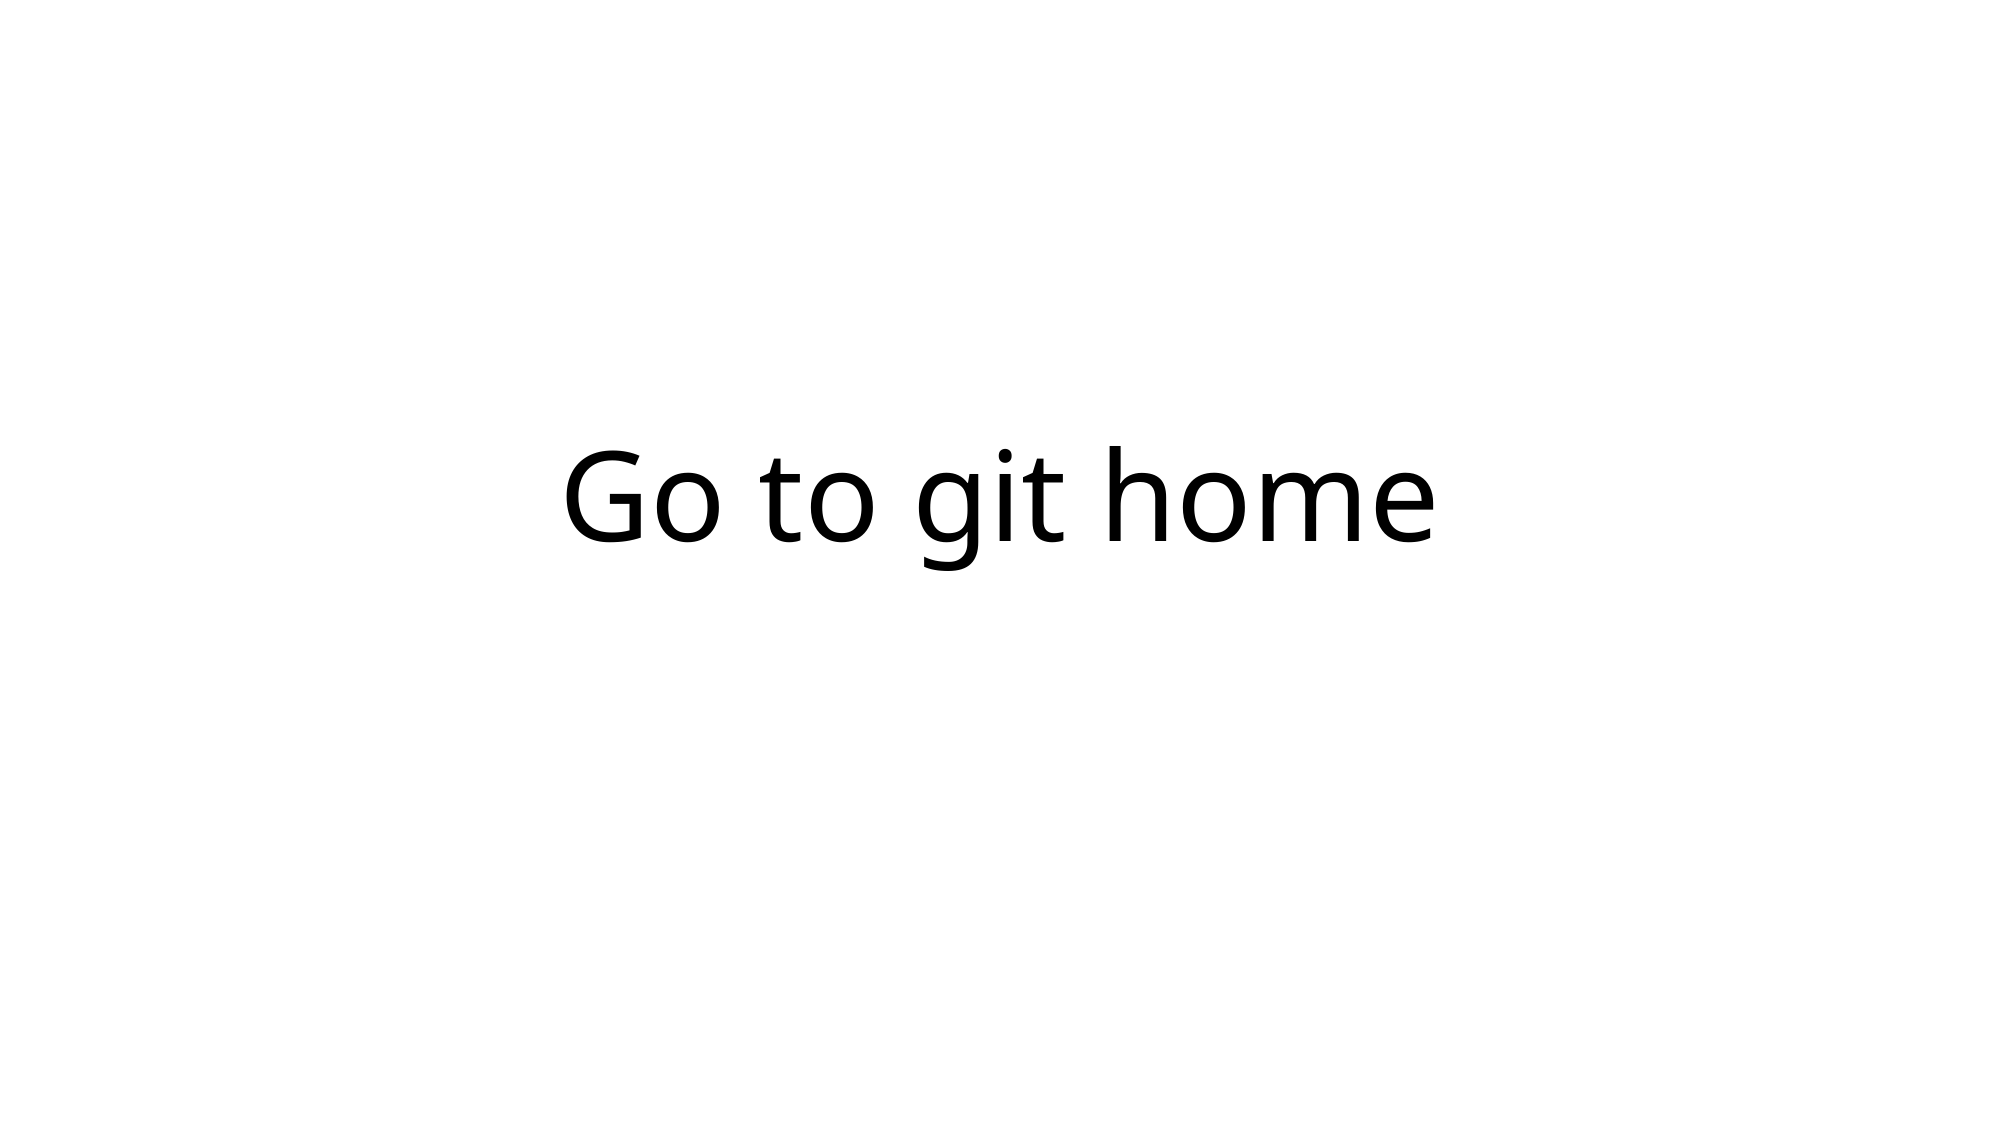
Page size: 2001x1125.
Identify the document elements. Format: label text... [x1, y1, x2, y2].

title Go to git home [249, 184, 1750, 576]
